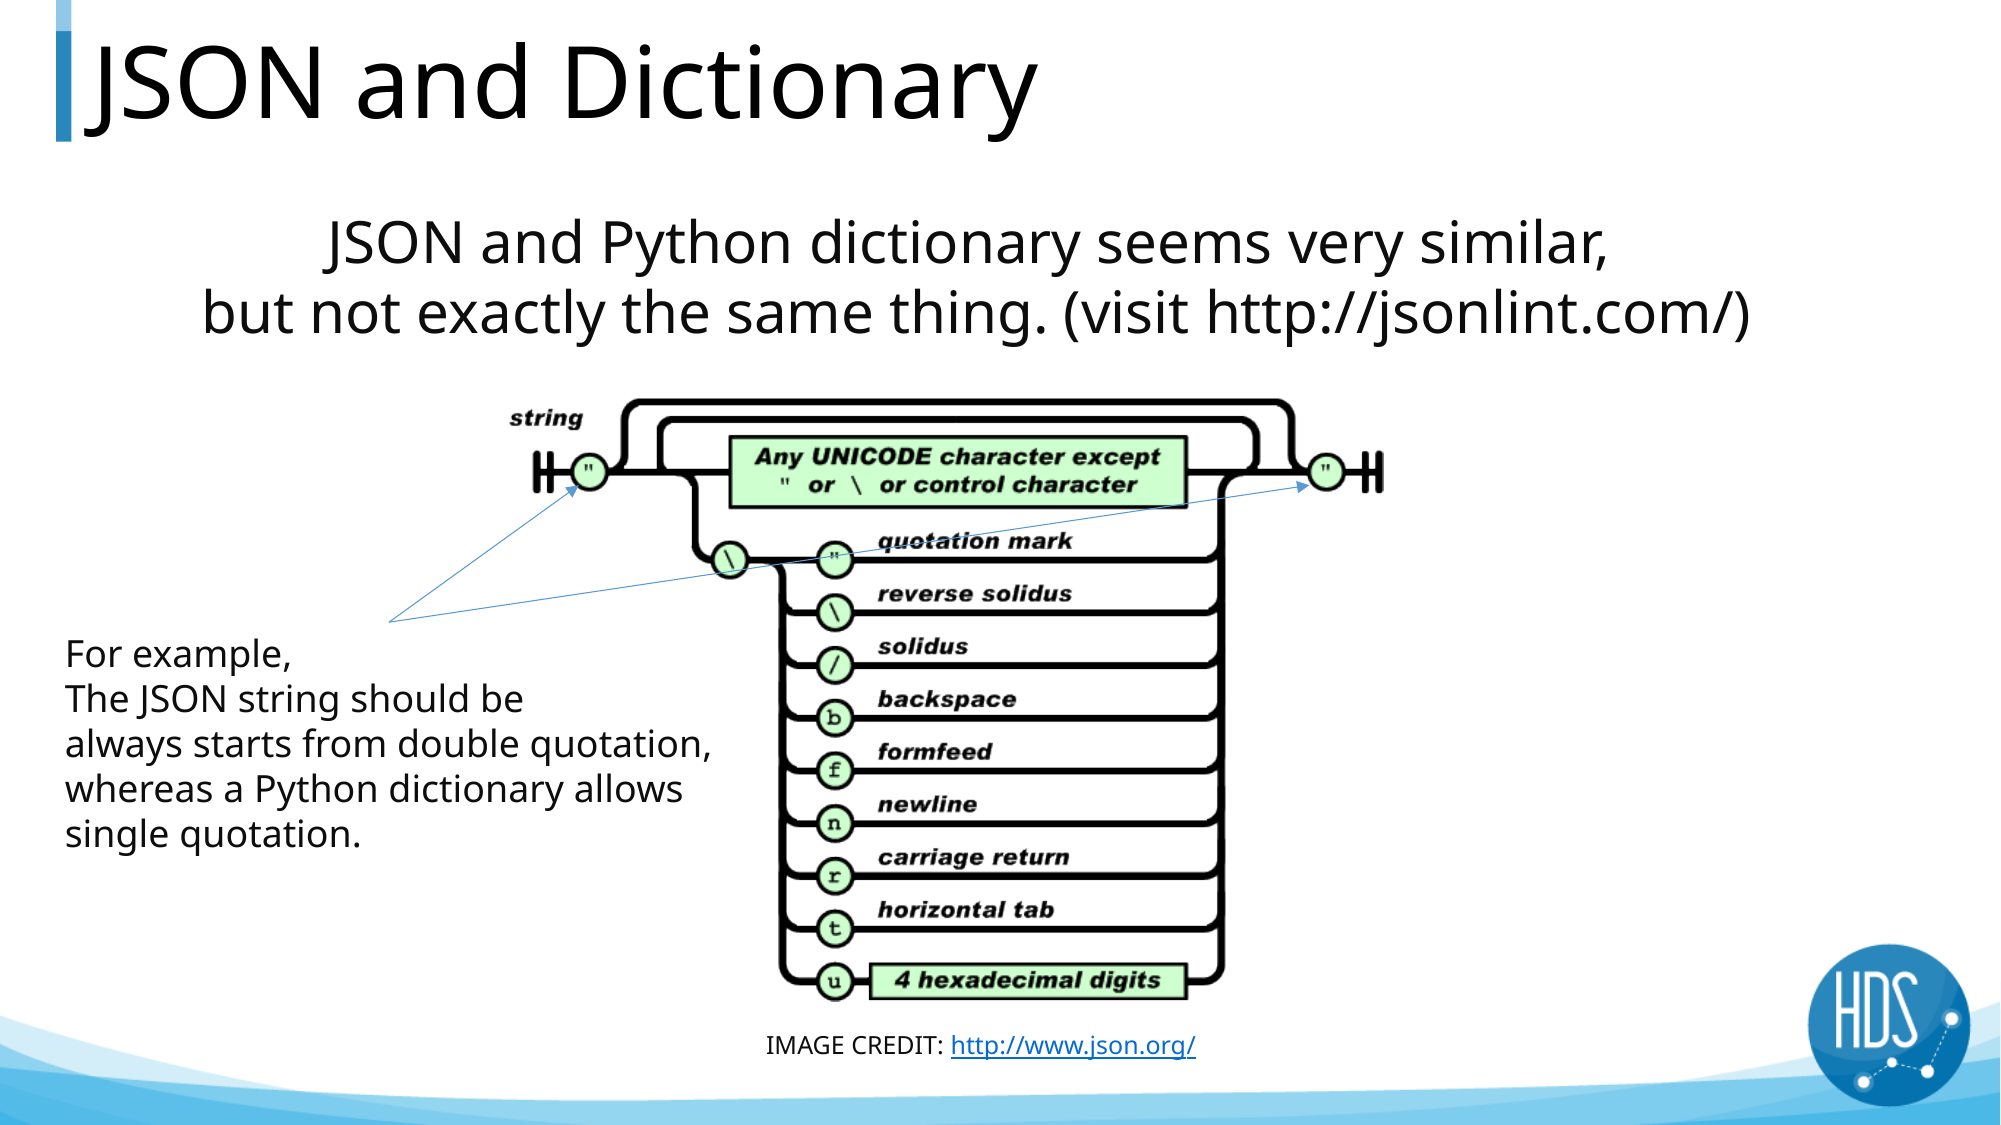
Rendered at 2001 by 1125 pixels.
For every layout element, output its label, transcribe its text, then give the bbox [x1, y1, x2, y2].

text_box [55, 32, 72, 143]
text_box For example, The JSON string should be always starts from double quotation, whereas a Python dictionary allows single quotation. [50, 622, 509, 862]
picture [0, 0, 2001, 1125]
text_box JSON and Python dictionary seems very similar, but not exactly the same thing. (visit http://jsonlint.com/) [109, 198, 1844, 353]
text_box [55, 0, 72, 32]
title JSON and Dictionary [77, 31, 1977, 142]
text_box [388, 485, 1310, 623]
text_box IMAGE CREDIT: http://www.json.org/ [744, 1022, 1218, 1072]
